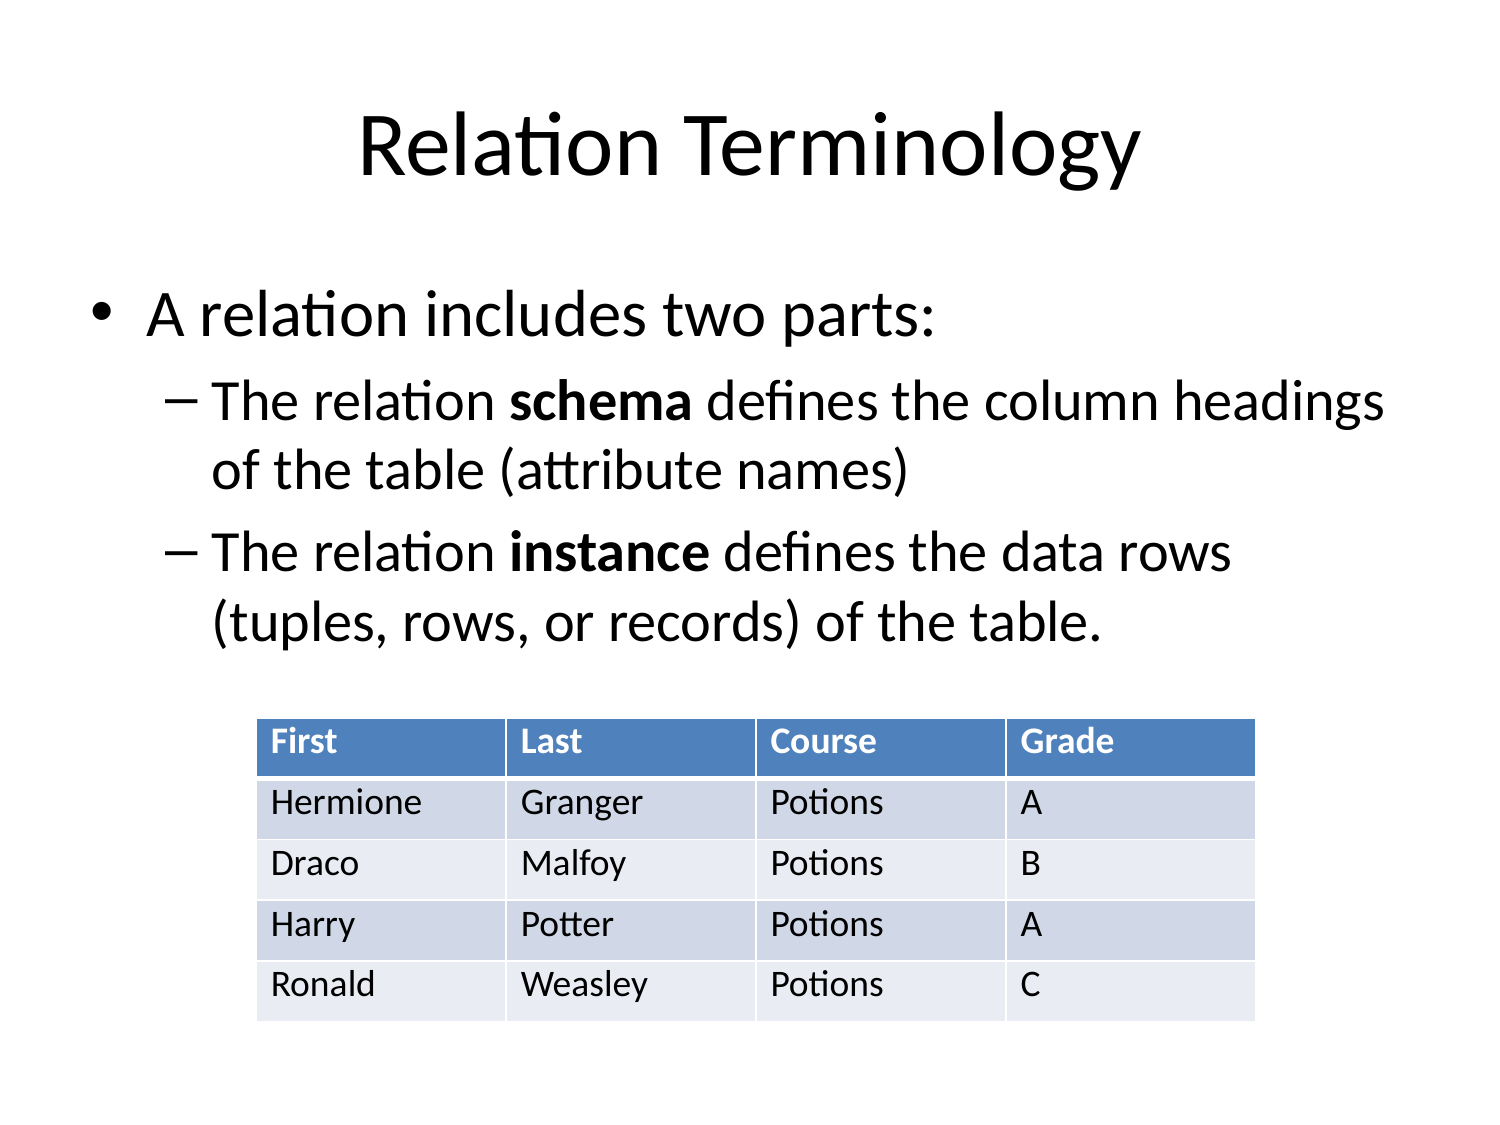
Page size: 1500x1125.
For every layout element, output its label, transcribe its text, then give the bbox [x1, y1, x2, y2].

title Relation Terminology [75, 45, 1425, 233]
table_cell Harry [257, 901, 505, 960]
table_cell A [1007, 901, 1255, 960]
table_cell Draco [257, 840, 505, 899]
table_cell Hermione [257, 781, 505, 839]
table_cell Potions [757, 781, 1005, 839]
list A relation includes two parts: The relation schema defines the column headings of the table (attribute names) The relation instance defines the data rows (tuples, rows, or records) of the table. [75, 262, 1425, 1005]
table_cell Potions [757, 840, 1005, 899]
table_cell C [1007, 962, 1255, 1021]
table_header Course [757, 719, 1005, 776]
table_cell Potter [507, 901, 755, 960]
table_header Last [507, 719, 755, 776]
table_cell A [1007, 781, 1255, 839]
table_header Grade [1007, 719, 1255, 776]
table_header First [257, 719, 505, 776]
table_cell Malfoy [507, 840, 755, 899]
table_cell Ronald [257, 962, 505, 1021]
table_cell B [1007, 840, 1255, 899]
table_cell Granger [507, 781, 755, 839]
table_cell Potions [757, 962, 1005, 1021]
table_cell Potions [757, 901, 1005, 960]
table_cell Weasley [507, 962, 755, 1021]
